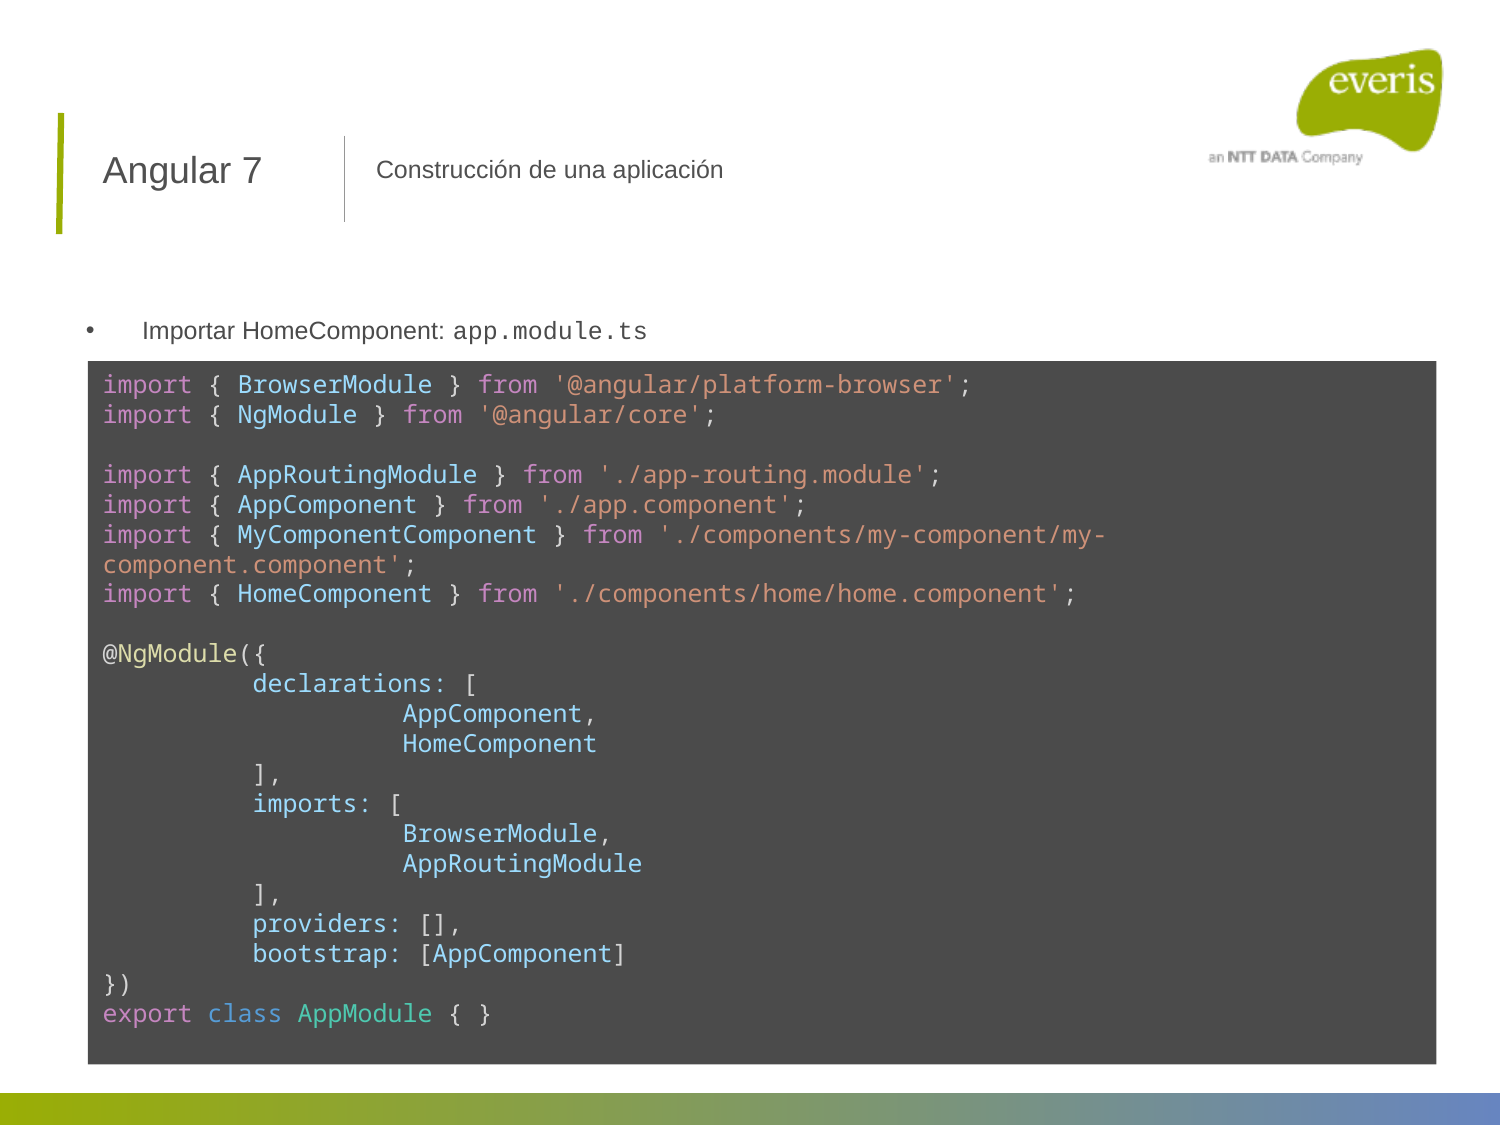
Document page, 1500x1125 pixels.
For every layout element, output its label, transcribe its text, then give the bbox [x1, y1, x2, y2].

list Construcción de una aplicación [361, 149, 1079, 208]
list Angular 7 [87, 143, 329, 214]
list Importar HomeComponent: app.module.ts [71, 292, 1437, 799]
text_box import { BrowserModule } from '@angular/platform-browser'; import { NgModule } from '@angular/core'; import { AppRoutingModule } from './app-routing.module'; import { AppComponent } from './app.component'; import { MyComponentComponent } from './components/my-component/my-component.component'; import { HomeComponent } from './components/home/home.component'; @NgModule({ declarations: [ AppComponent, HomeComponent ], imports: [ BrowserModule, AppRoutingModule ], providers: [], bootstrap: [AppComponent] }) export class AppModule { } [87, 361, 1437, 1065]
picture [1199, 27, 1453, 186]
